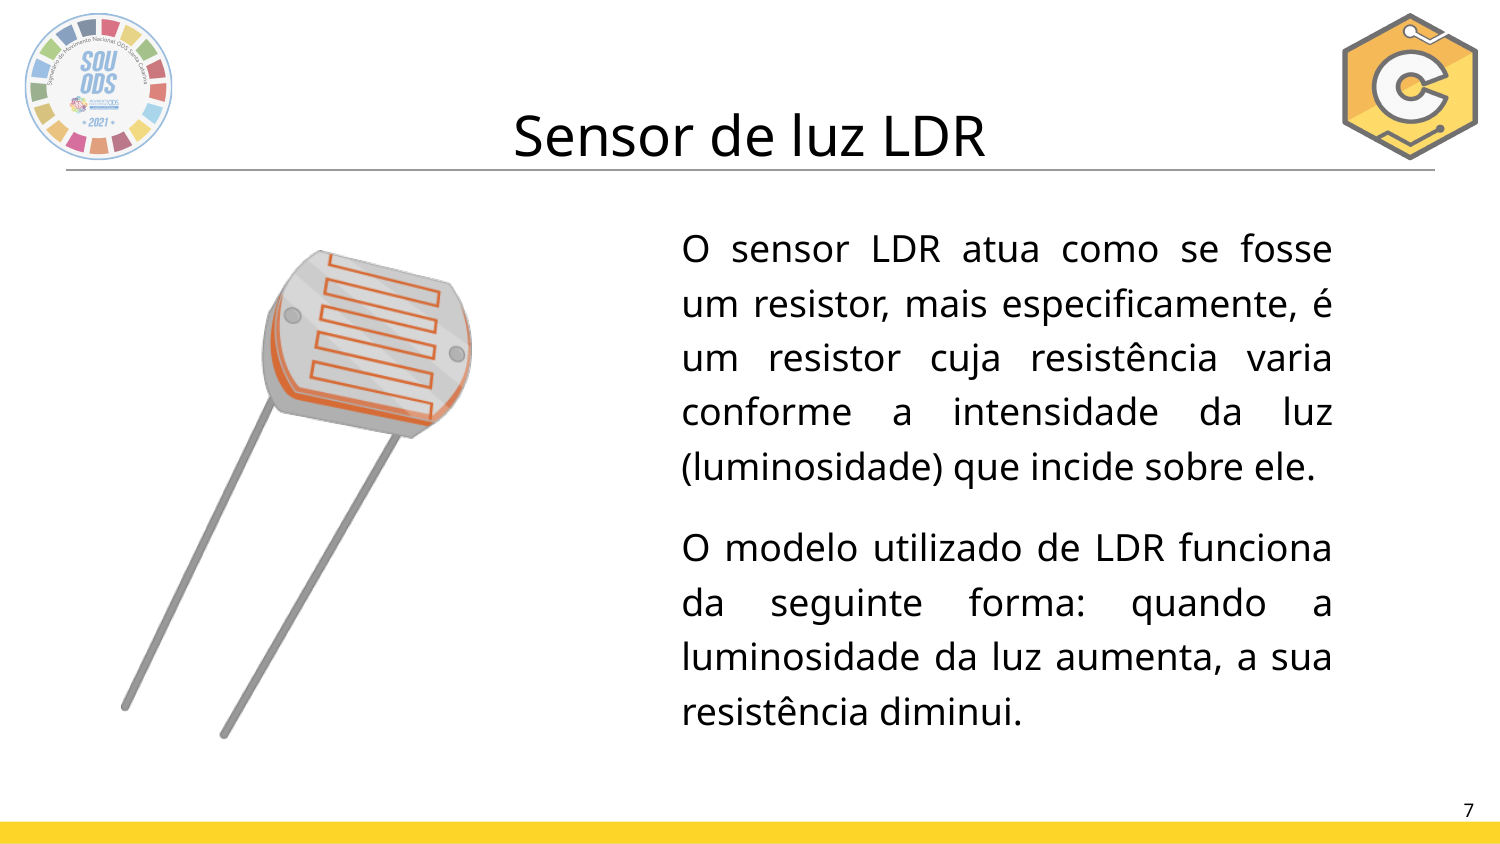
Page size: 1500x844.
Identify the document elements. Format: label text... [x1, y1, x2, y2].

text_box [0, 821, 1500, 844]
text_box O sensor LDR atua como se fosse um resistor, mais especificamente, é um resistor cuja resistência varia conforme a intensidade da luz (luminosidade) que incide sobre ele. O modelo utilizado de LDR funciona da seguinte forma: quando a luminosidade da luz aumenta, a sua resistência diminui. [599, 173, 1416, 775]
slide_number ‹#› [1389, 764, 1480, 821]
picture [0, 214, 658, 782]
title Sensor de luz LDR [51, 72, 1449, 174]
